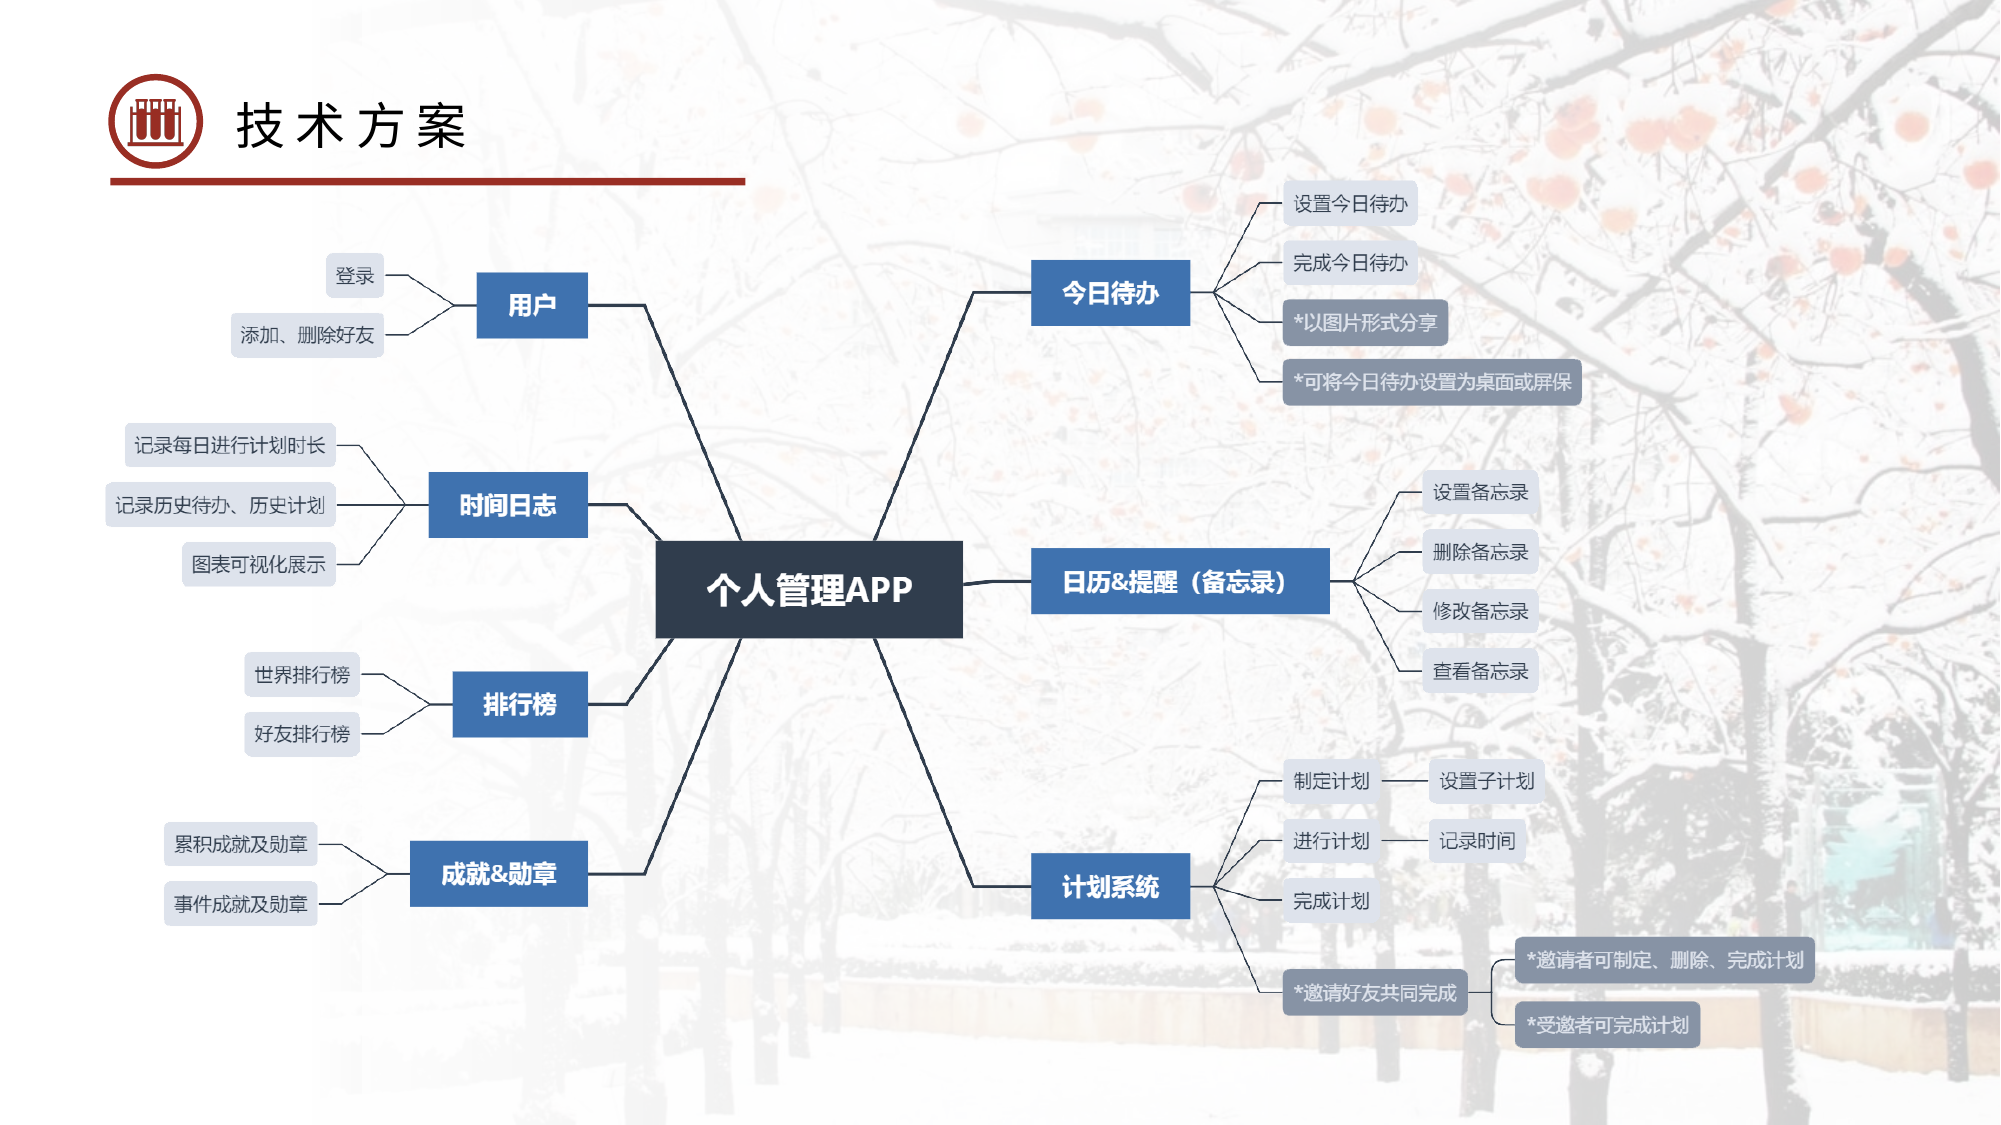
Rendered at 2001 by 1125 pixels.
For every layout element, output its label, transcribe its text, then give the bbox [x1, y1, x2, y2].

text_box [108, 73, 204, 121]
picture [25, 121, 1892, 1125]
text_box [361, 0, 2000, 1125]
text_box 技术方案 [220, 87, 482, 121]
